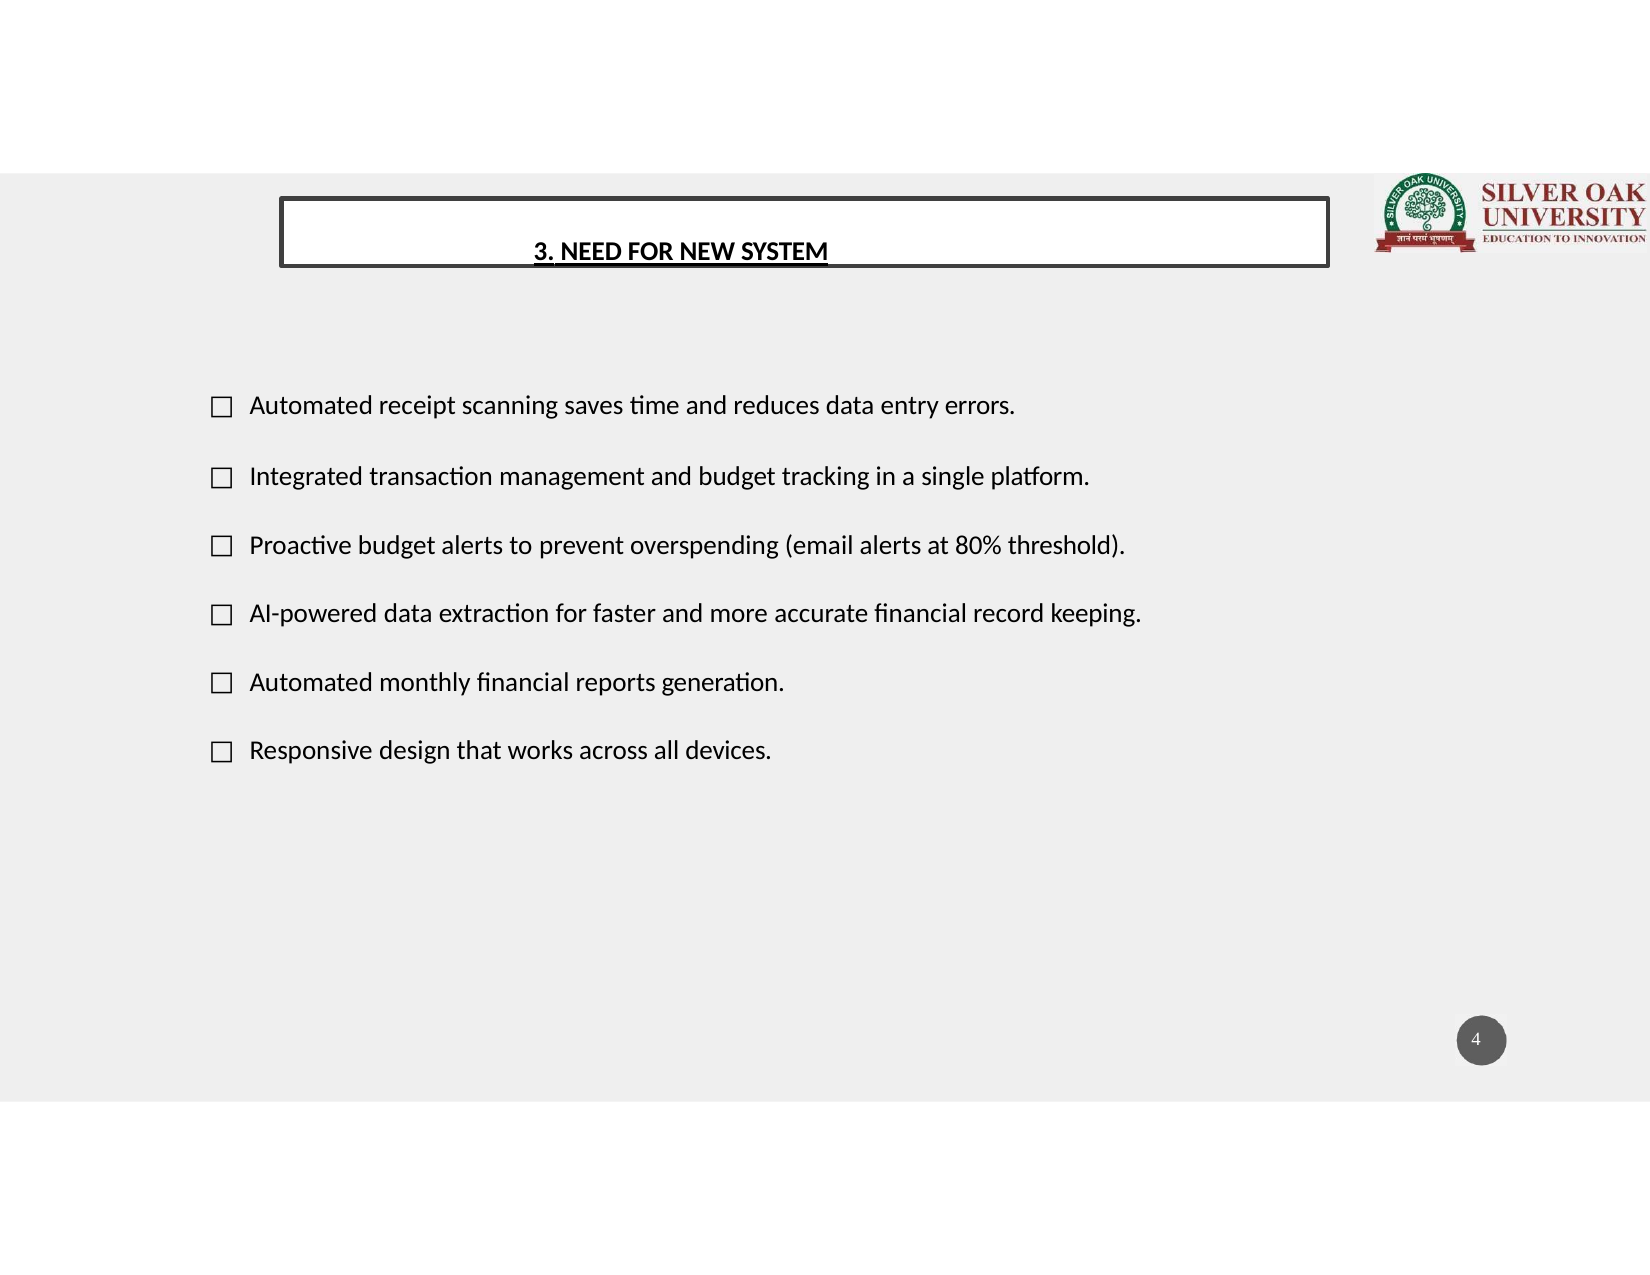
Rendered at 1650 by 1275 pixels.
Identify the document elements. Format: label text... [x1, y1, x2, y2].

picture [1374, 173, 1647, 253]
text_box Automated receipt scanning saves time and reduces data entry errors. Integrated transaction management and budget tracking in a single platform. Proactive budget alerts to prevent overspending (email alerts at 80% threshold). AI-powered data extraction for faster and more accurate financial record keeping. Automated monthly financial reports generation. Responsive design that works across all devices. [206, 385, 1160, 766]
text_box 3. NEED FOR NEW SYSTEM [281, 198, 1328, 267]
picture [1454, 1013, 1507, 1066]
